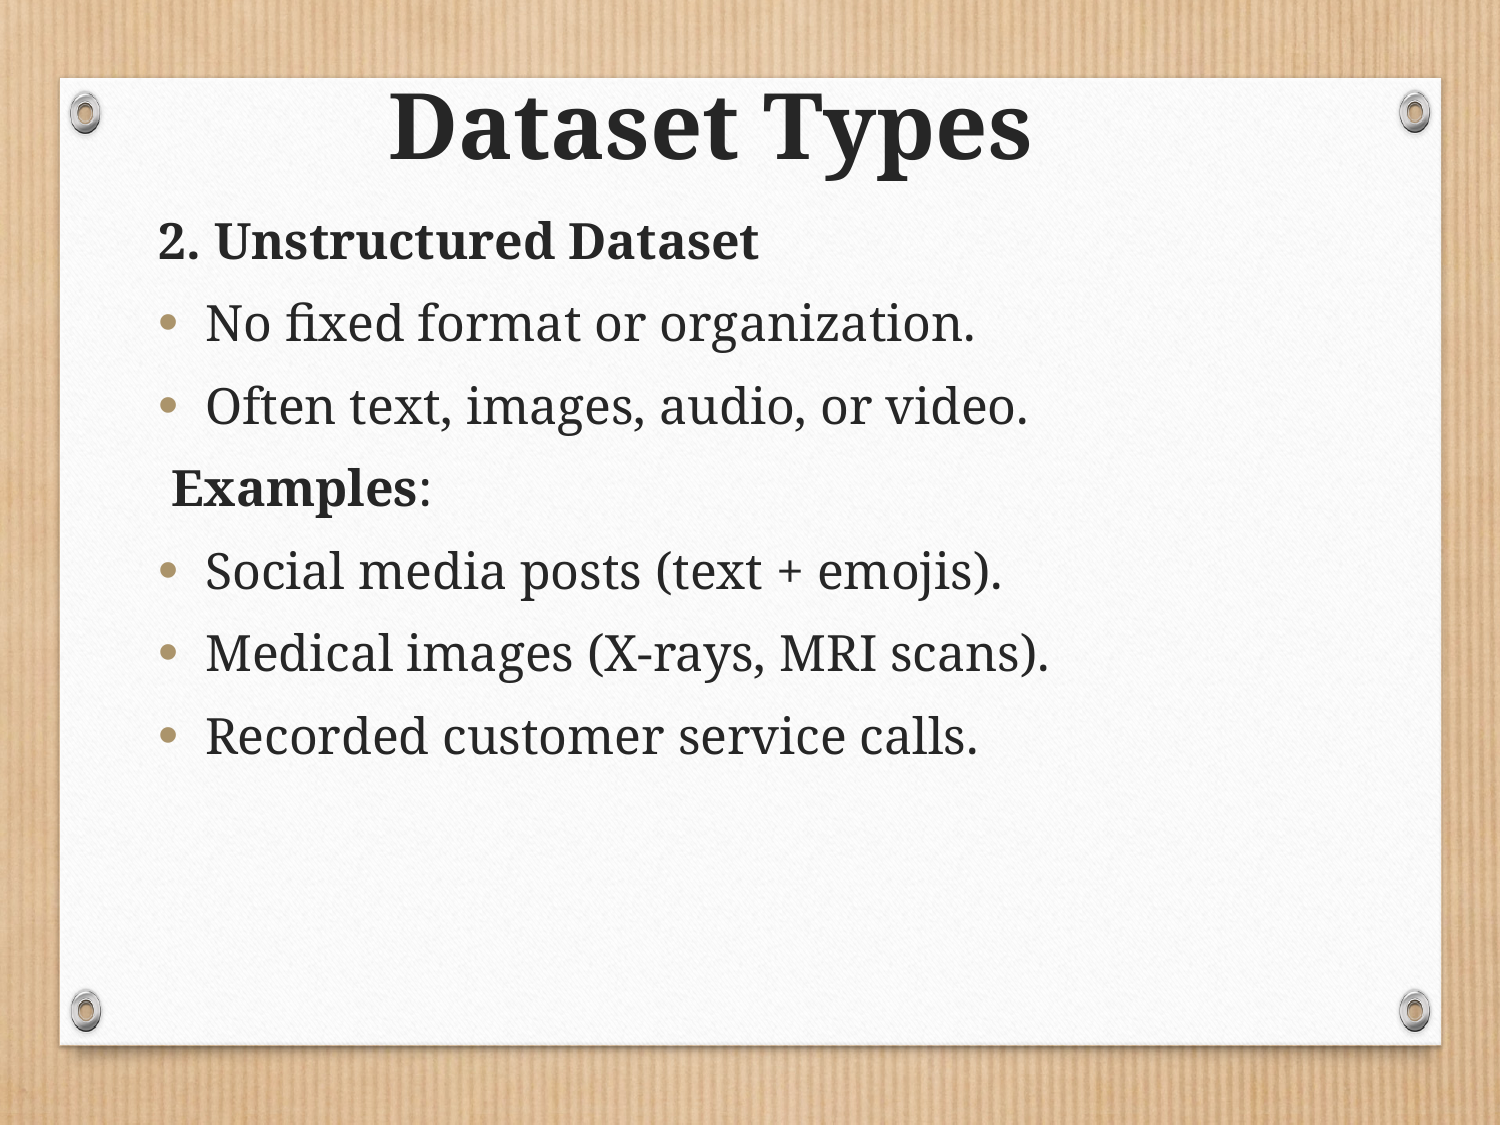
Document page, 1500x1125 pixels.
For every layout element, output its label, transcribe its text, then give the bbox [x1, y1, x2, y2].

picture [0, 0, 1500, 1125]
title Dataset Types [120, 15, 1302, 230]
list 2. Unstructured Dataset No fixed format or organization. Often text, images, audio, or video. Examples: Social media posts (text + emojis). Medical images (X-rays, MRI scans). Recorded customer service calls. [143, 201, 1325, 747]
